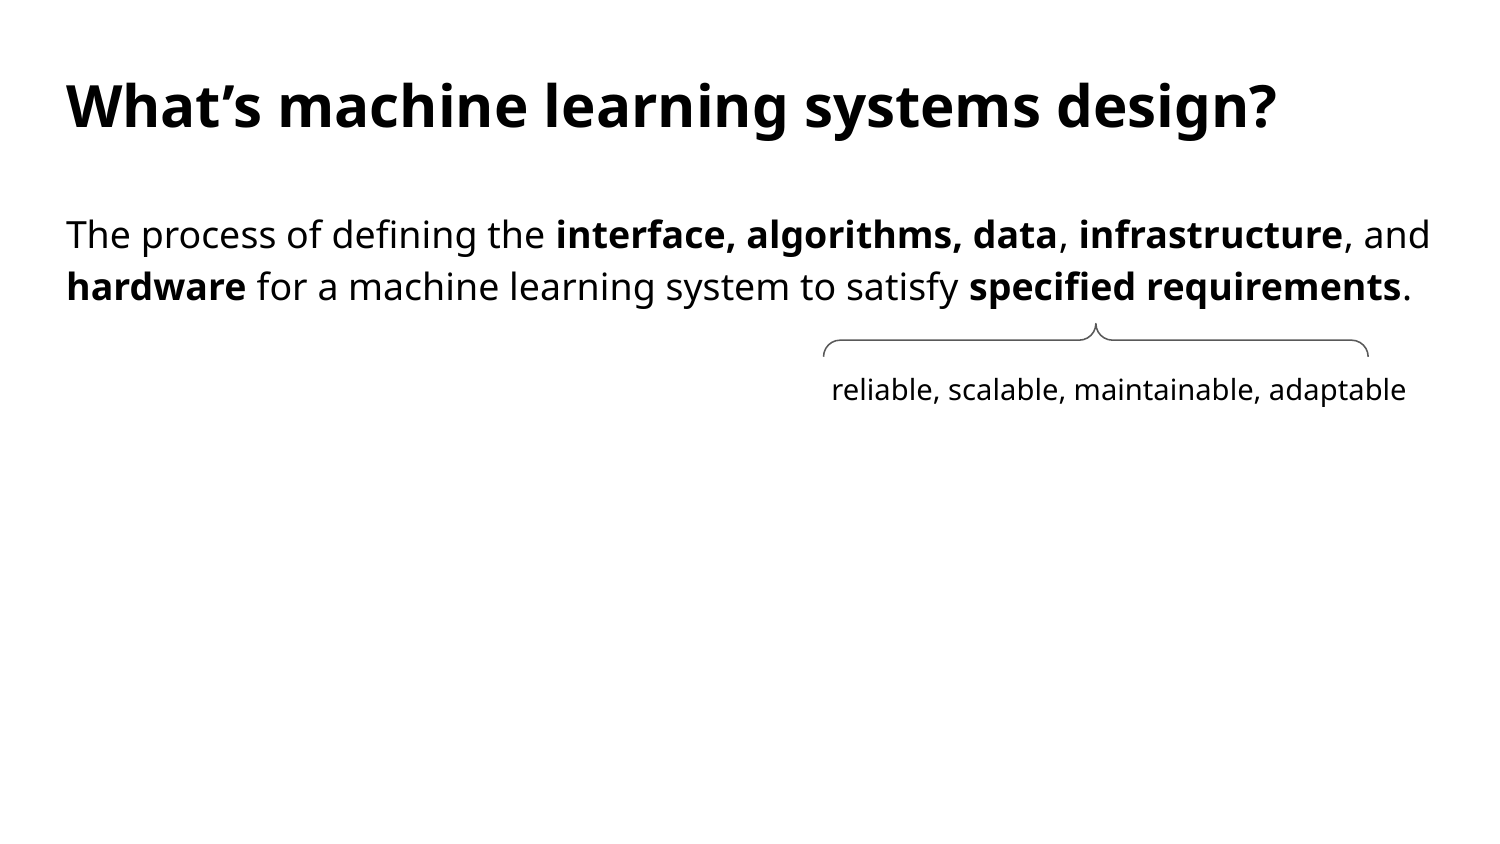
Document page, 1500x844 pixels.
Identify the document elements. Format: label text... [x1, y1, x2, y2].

text_box reliable, scalable, maintainable, adaptable [816, 356, 1449, 481]
text_box [823, 323, 1369, 356]
list The process of defining the interface, algorithms, data, infrastructure, and hardware for a machine learning system to satisfy specified requirements. [51, 189, 1449, 750]
title What’s machine learning systems design? [51, 54, 1449, 134]
